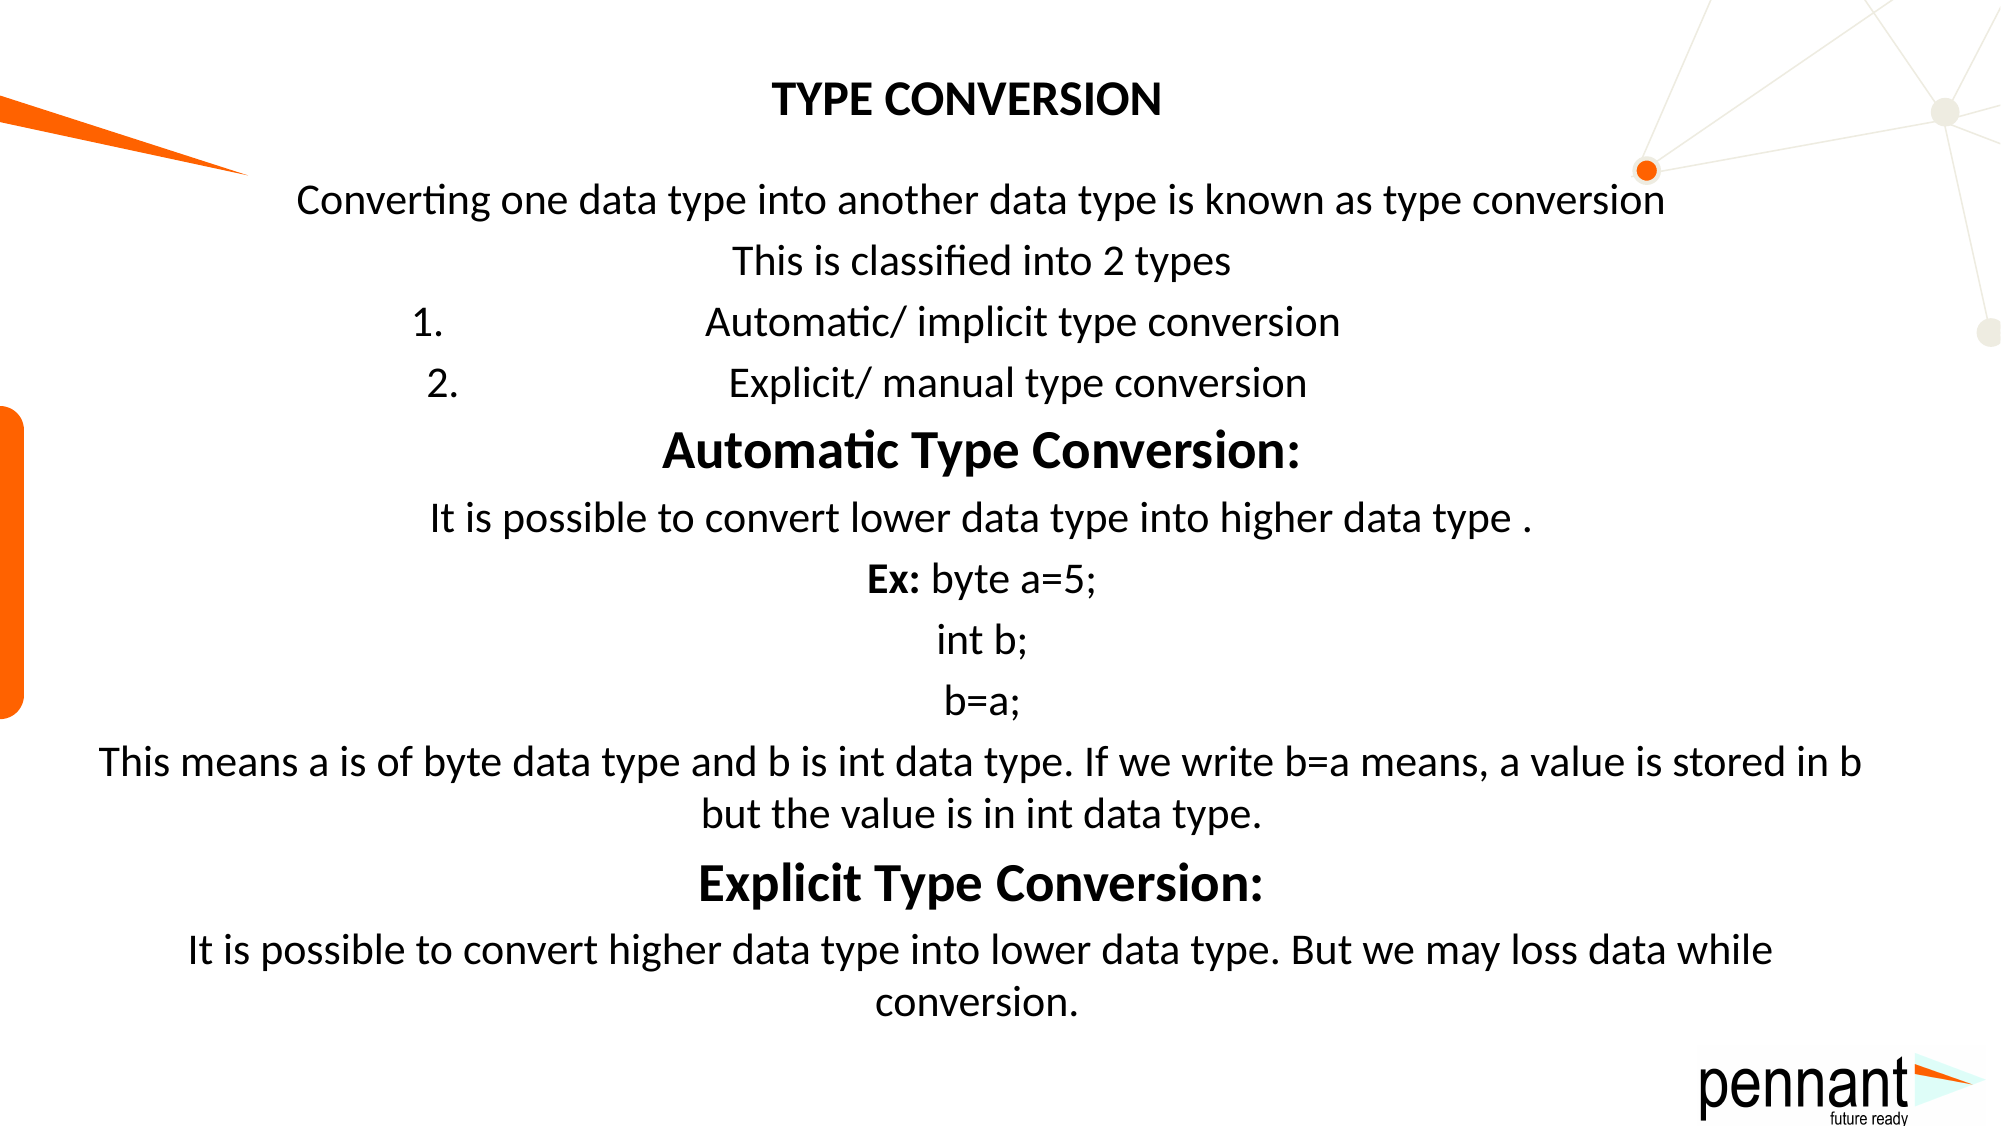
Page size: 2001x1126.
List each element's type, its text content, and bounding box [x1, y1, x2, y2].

picture [1697, 1045, 1986, 1126]
title TYPE CONVERSION [67, 45, 1868, 146]
list Converting one data type into another data type is known as type conversion This is classified into 2 types Automatic/ implicit type conversion Explicit/ manual type conversion Automatic Type Conversion: It is possible to convert lower data type into higher data type . Ex: byte a=5; int b; b=a; This means a is of byte data type and b is int data type. If we write b=a means, a value is stored in b but the value is in int data type. Explicit Type Conversion: It is possible to convert higher data type into lower data type. But we may loss data while conversion. [67, 162, 1898, 1036]
